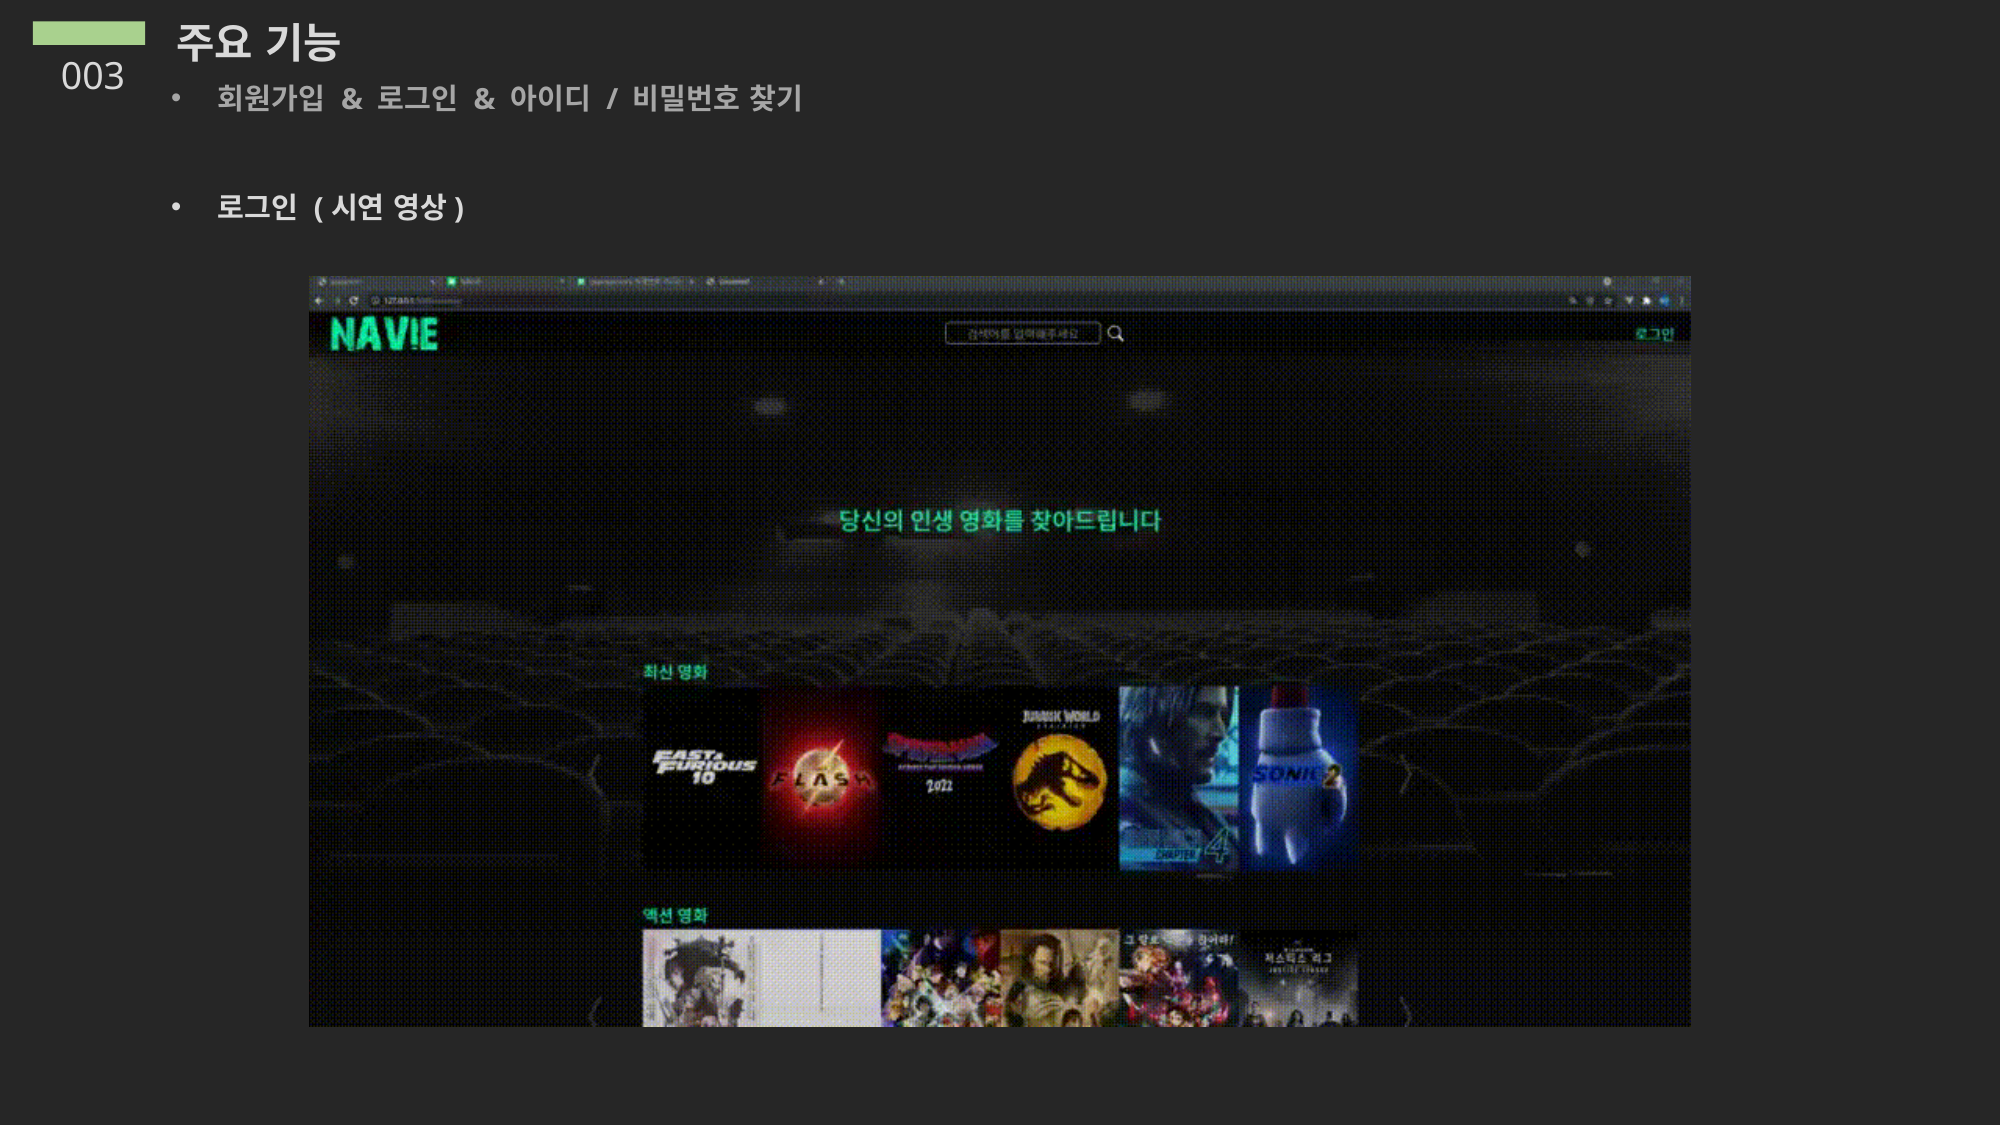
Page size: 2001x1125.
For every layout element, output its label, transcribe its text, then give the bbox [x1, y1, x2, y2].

picture [309, 276, 1691, 1027]
text_box 로그인 (시연 영상) [156, 181, 501, 232]
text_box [32, 9, 825, 124]
